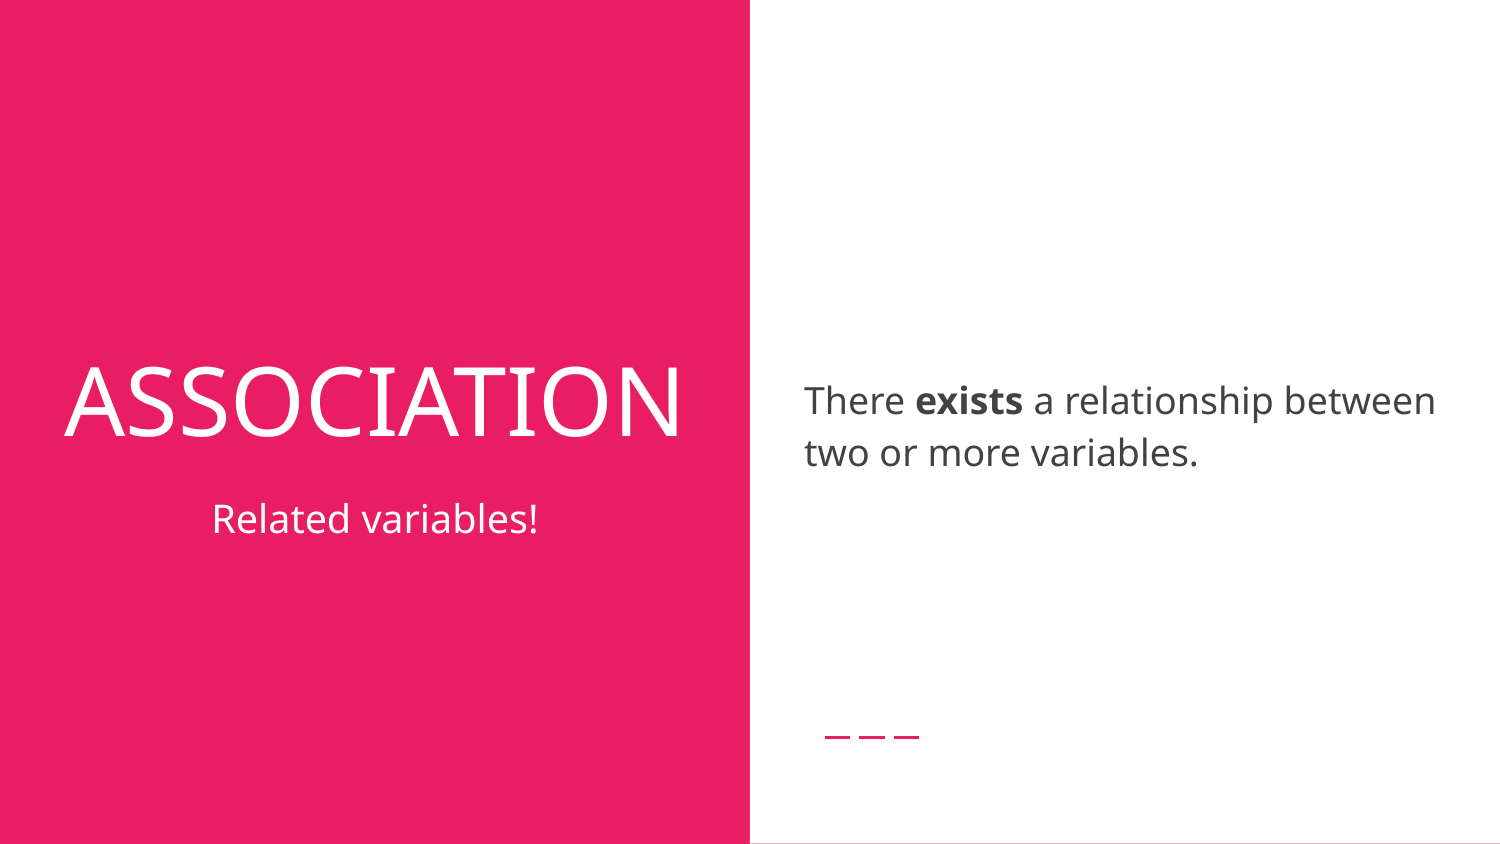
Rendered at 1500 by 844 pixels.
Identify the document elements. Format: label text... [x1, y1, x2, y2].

title ASSOCIATION [43, 176, 708, 471]
subtitle Related variables! [43, 479, 708, 700]
list There exists a relationship between two or more variables. [789, 118, 1500, 725]
